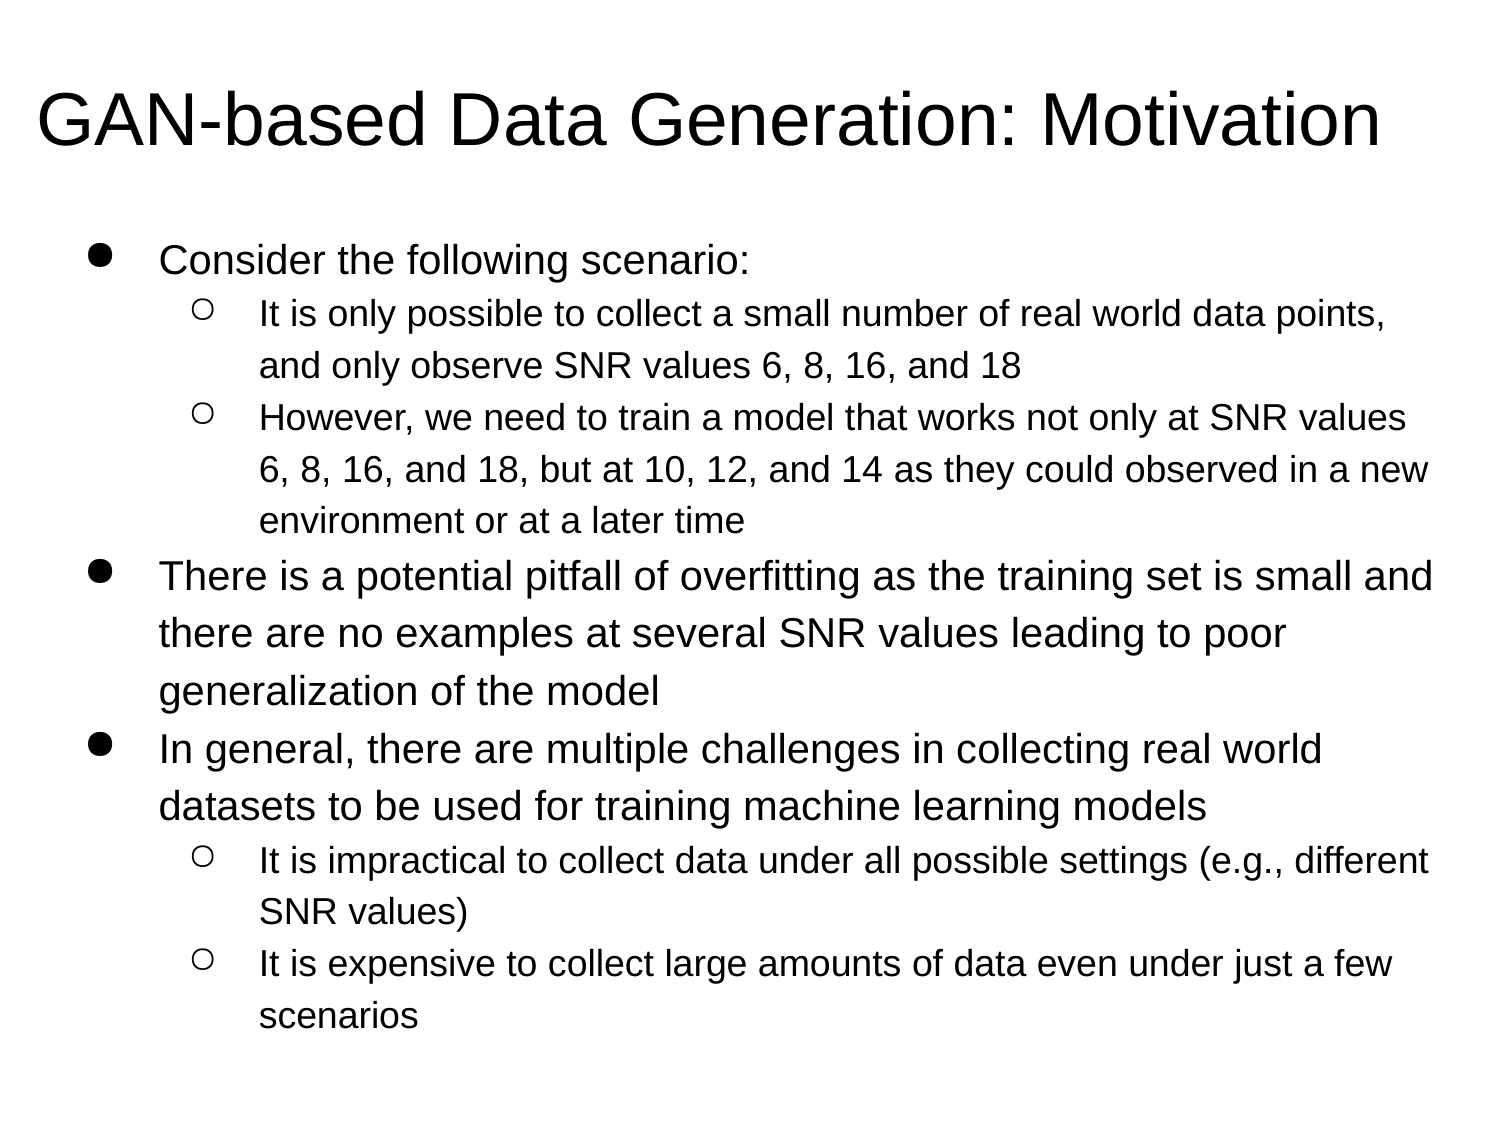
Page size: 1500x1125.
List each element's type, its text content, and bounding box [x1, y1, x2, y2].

list Consider the following scenario: It is only possible to collect a small number of real world data points, and only observe SNR values 6, 8, 16, and 18 However, we need to train a model that works not only at SNR values 6, 8, 16, and 18, but at 10, 12, and 14 as they could observed in a new environment or at a later time There is a potential pitfall of overfitting as the training set is small and there are no examples at several SNR values leading to poor generalization of the model In general, there are multiple challenges in collecting real world datasets to be used for training machine learning models It is impractical to collect data under all possible settings (e.g., different SNR values) It is expensive to collect large amounts of data even under just a few scenarios [38, 205, 1463, 1108]
title GAN-based Data Generation: Motivation [16, 50, 1500, 176]
